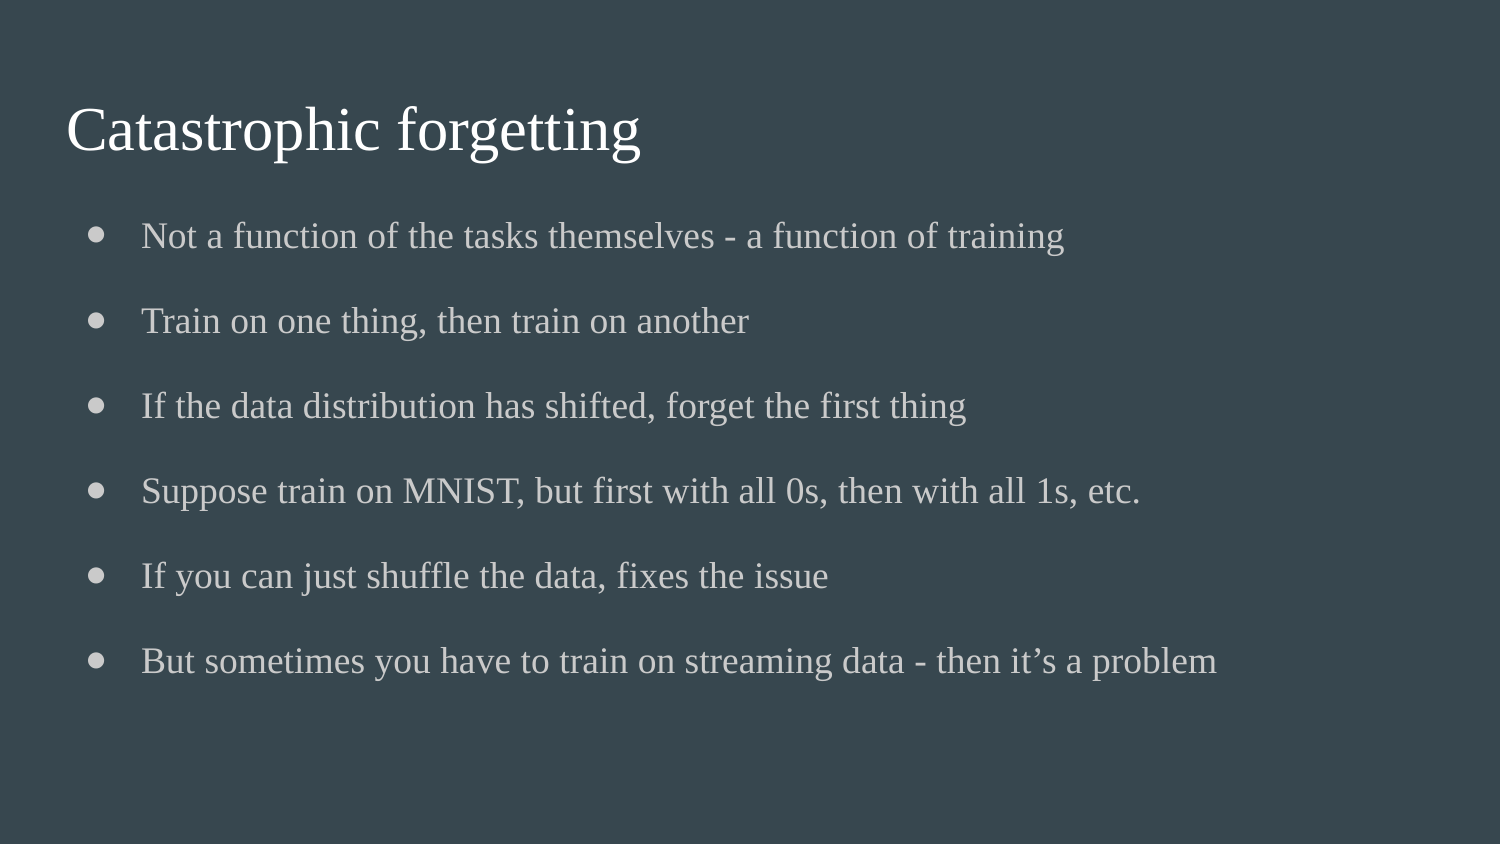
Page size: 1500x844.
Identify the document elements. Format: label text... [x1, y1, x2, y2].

list Not a function of the tasks themselves - a function of training Train on one thing, then train on another If the data distribution has shifted, forget the first thing Suppose train on MNIST, but first with all 0s, then with all 1s, etc. If you can just shuffle the data, fixes the issue But sometimes you have to train on streaming data - then it’s a problem [51, 189, 1449, 750]
title Catastrophic forgetting [51, 72, 1449, 167]
